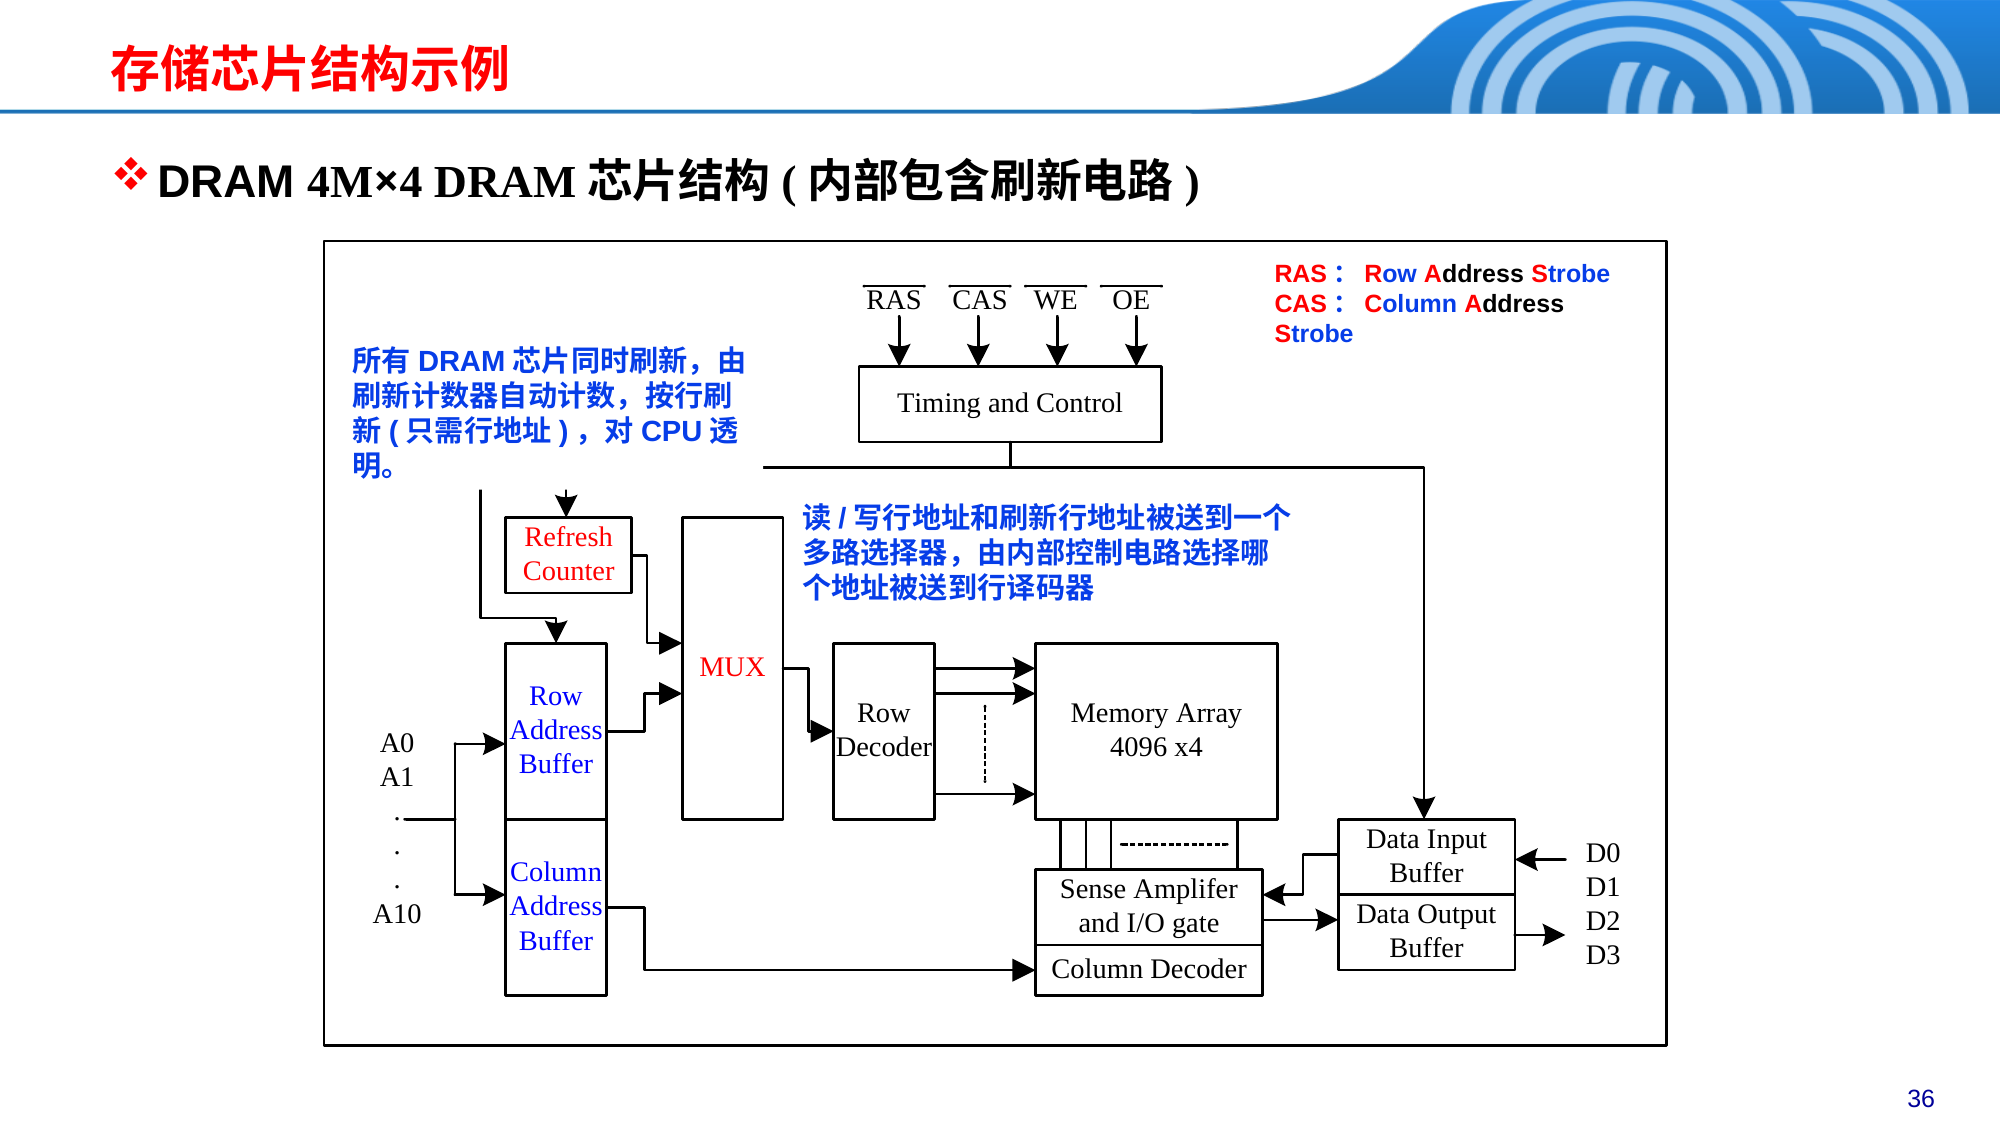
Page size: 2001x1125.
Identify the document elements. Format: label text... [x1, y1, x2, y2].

title 存储芯片结构示例 [99, 40, 1064, 103]
picture [0, 0, 2000, 114]
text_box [314, 231, 1676, 1055]
text_box DRAM 4M×4 DRAM芯片结构(内部包含刷新电路) [100, 147, 1426, 211]
